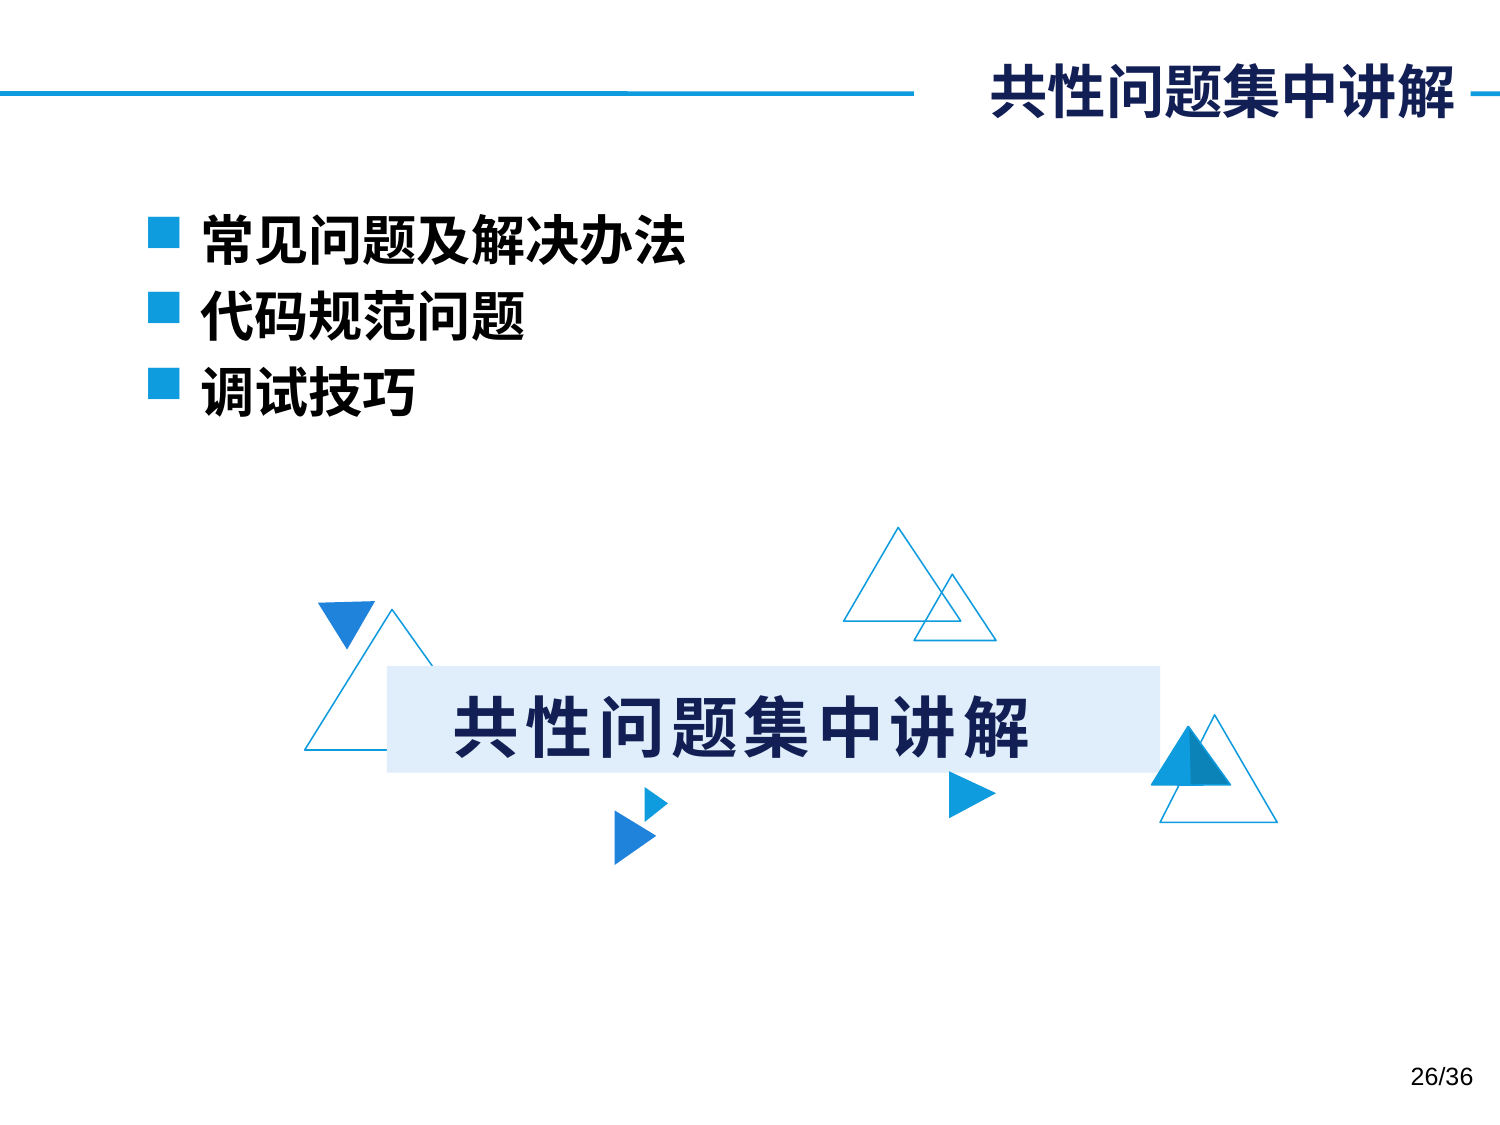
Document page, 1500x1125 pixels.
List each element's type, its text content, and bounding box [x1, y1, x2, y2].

slide_number /36 [1138, 1053, 1489, 1114]
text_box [304, 527, 1278, 866]
list 常见问题及解决办法 代码规范问题 调试技巧 [128, 199, 1383, 1043]
title 共性问题集中讲解 [914, 46, 1471, 133]
